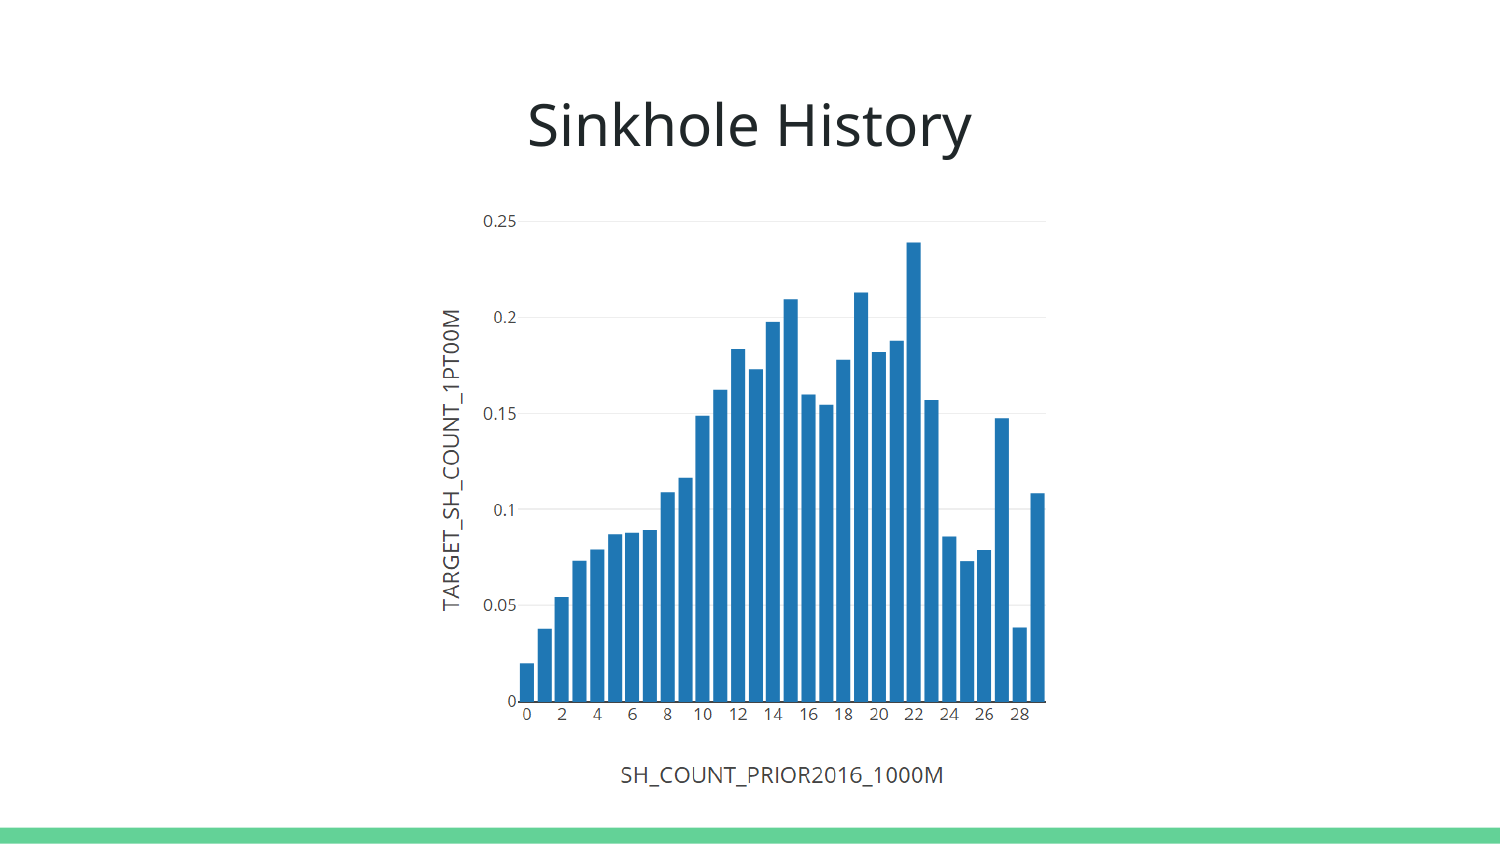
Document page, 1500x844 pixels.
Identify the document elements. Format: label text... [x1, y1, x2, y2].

picture [384, 194, 1116, 802]
title Sinkhole History [51, 72, 1449, 167]
